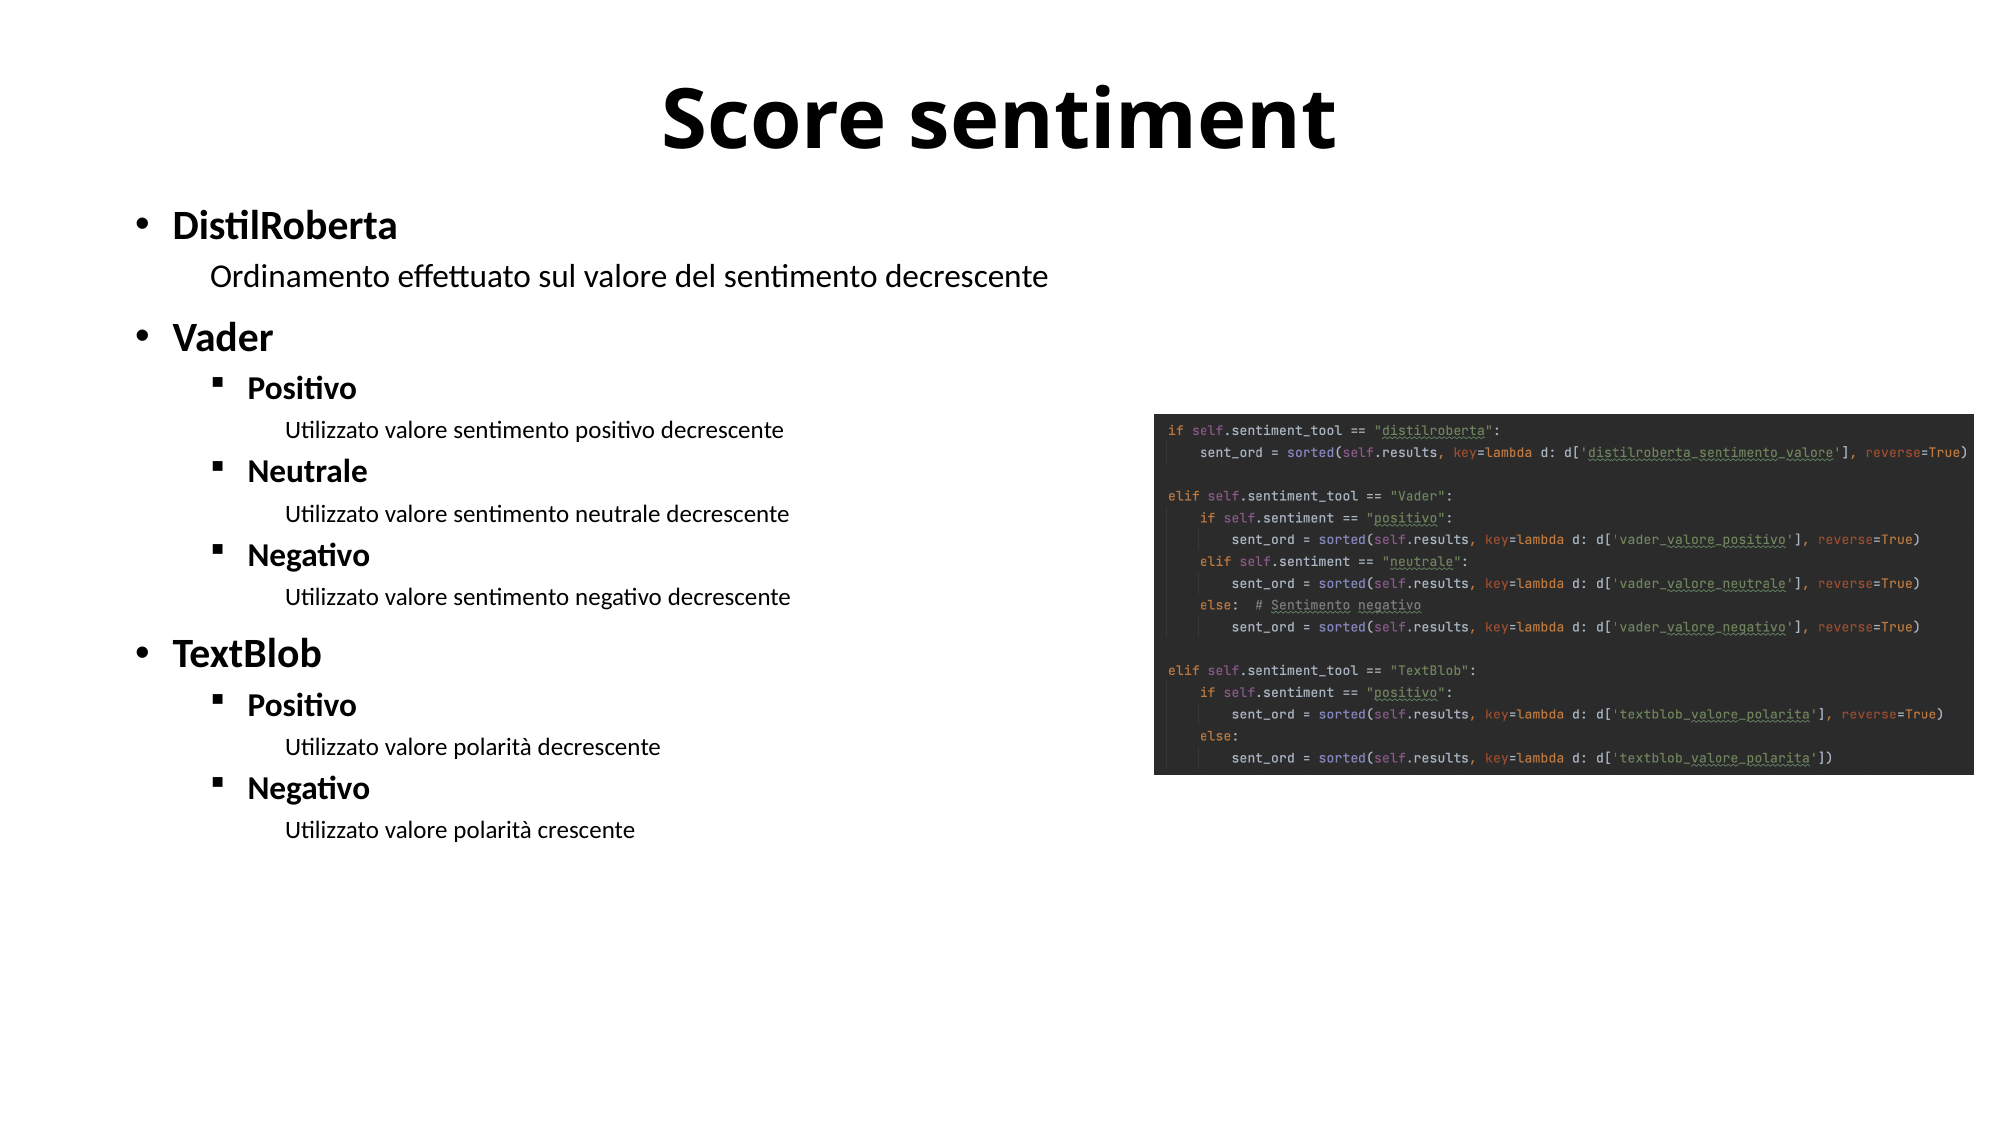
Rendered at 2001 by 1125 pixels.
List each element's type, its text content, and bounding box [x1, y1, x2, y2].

title Score sentiment [137, 59, 1863, 183]
list DistilRoberta Ordinamento effettuato sul valore del sentimento decrescente Vader Positivo Utilizzato valore sentimento positivo decrescente Neutrale Utilizzato valore sentimento neutrale decrescente Negativo Utilizzato valore sentimento negativo decrescente TextBlob Positivo Utilizzato valore polarità decrescente Negativo Utilizzato valore polarità crescente [120, 195, 1106, 1033]
picture [1154, 414, 1974, 775]
